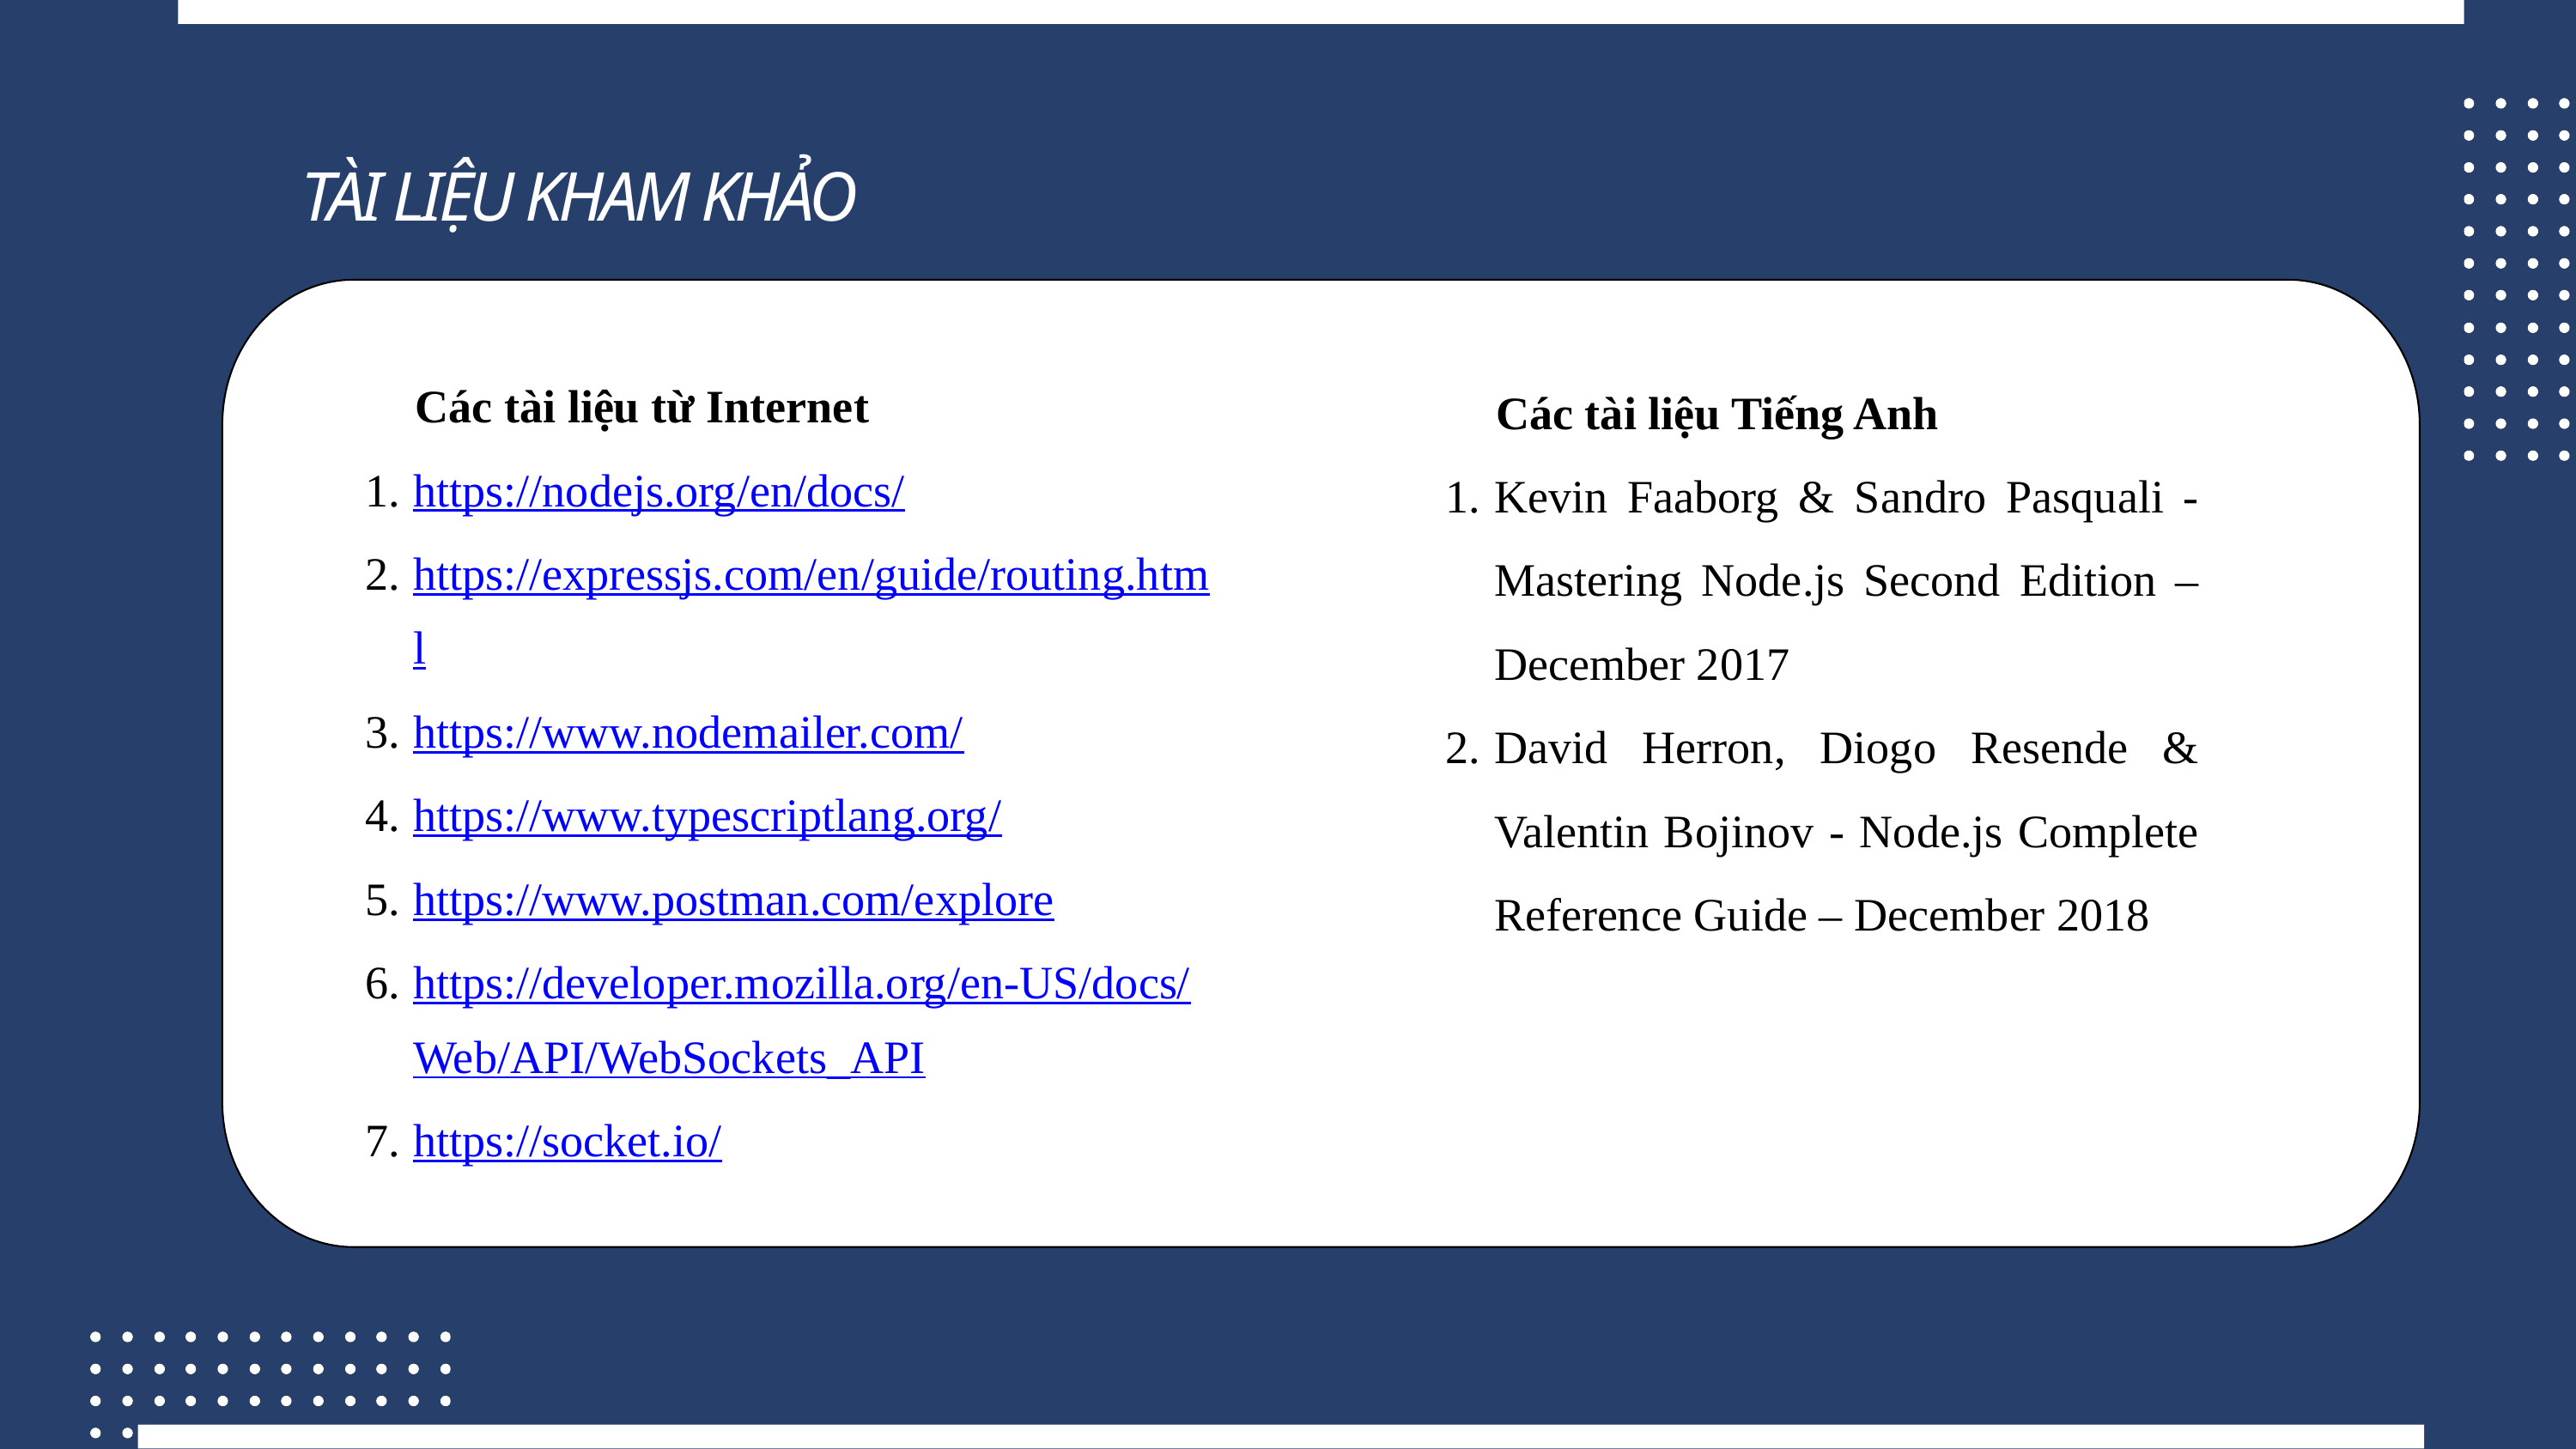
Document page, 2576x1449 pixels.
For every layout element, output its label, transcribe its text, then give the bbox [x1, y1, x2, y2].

text_box [178, 0, 2464, 24]
text_box [90, 1331, 451, 1449]
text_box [222, 279, 2421, 1247]
text_box [137, 1424, 2425, 1449]
text_box TÀI LIỆU KHAM KHẢO [0, 139, 1345, 234]
text_box [2464, 98, 2576, 461]
